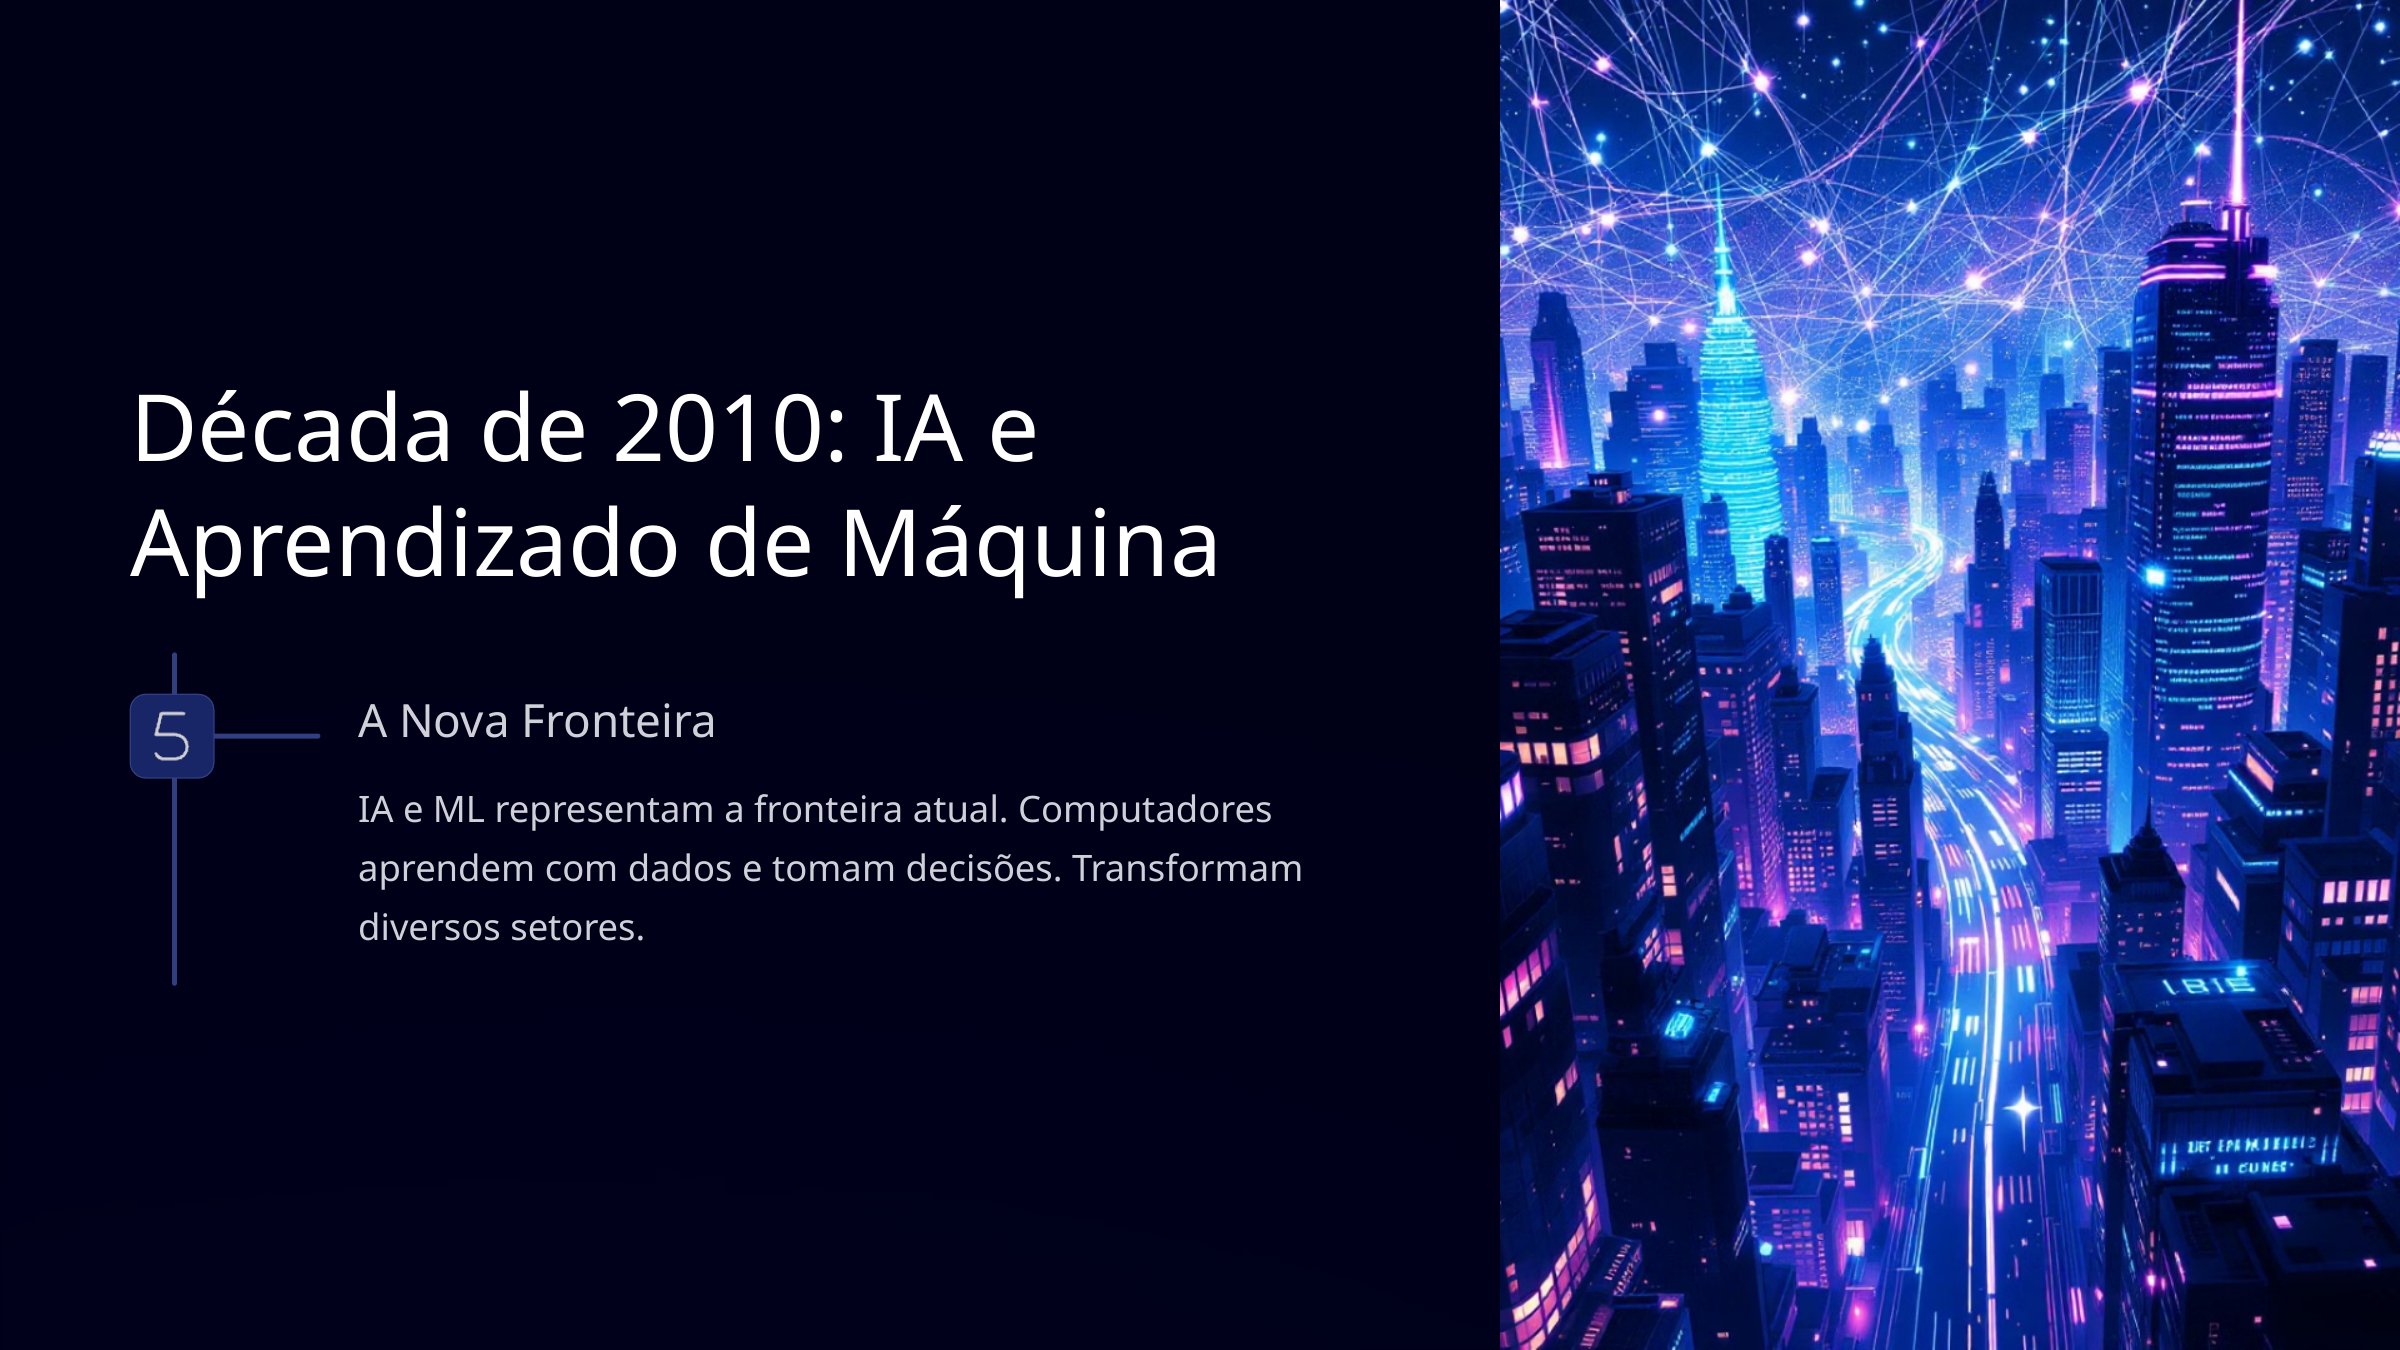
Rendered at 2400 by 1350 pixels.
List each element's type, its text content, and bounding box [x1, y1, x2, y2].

picture [143, 700, 201, 772]
text_box [130, 694, 214, 778]
text_box [172, 652, 177, 694]
text_box A Nova Fronteira [358, 689, 824, 748]
text_box [214, 733, 321, 739]
picture [1499, 0, 2400, 1350]
text_box Década de 2010: IA e Aprendizado de Máquina [130, 364, 1370, 597]
text_box IA e ML representam a fronteira atual. Computadores aprendem com dados e tomam decisões. Transformam diversos setores. [358, 770, 1370, 949]
text_box [172, 780, 177, 986]
